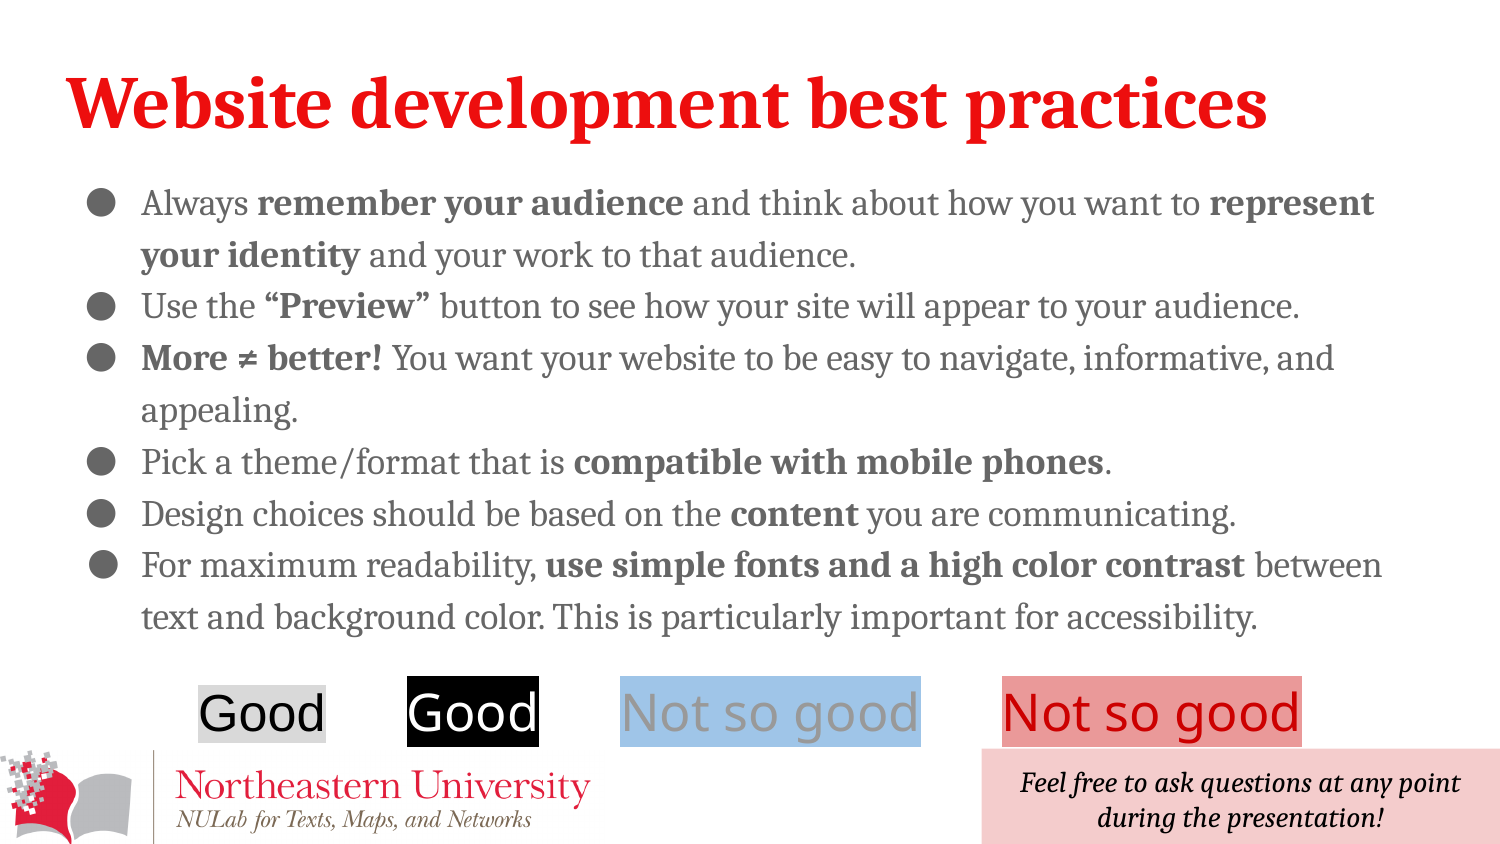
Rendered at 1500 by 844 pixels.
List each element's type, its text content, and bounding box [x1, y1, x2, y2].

list Always remember your audience and think about how you want to represent your identity and your work to that audience. Use the “Preview” button to see how your site will appear to your audience. More ≠ better! You want your website to be easy to navigate, informative, and appealing. Pick a theme/format that is compatible with mobile phones. Design choices should be based on the content you are communicating. For maximum readability, use simple fonts and a high color contrast between text and background color. This is particularly important for accessibility. Good Good Not so good Not so good [51, 156, 1449, 725]
picture [0, 750, 605, 844]
title Website development best practices [51, 38, 1449, 133]
